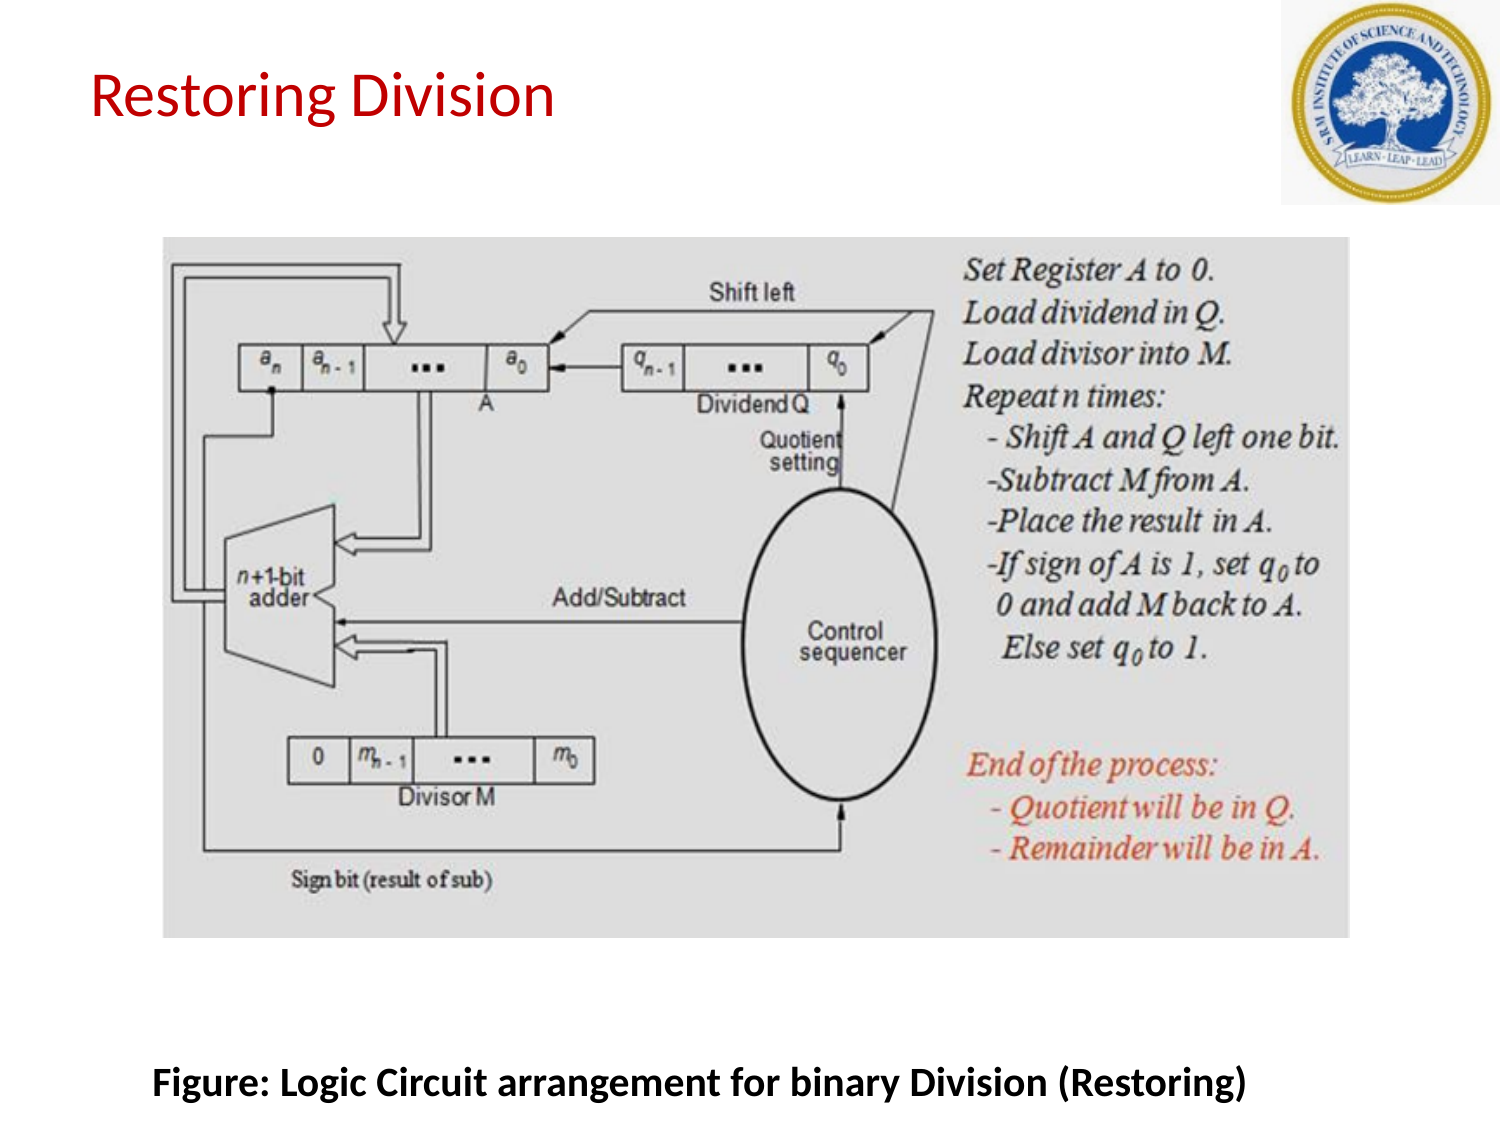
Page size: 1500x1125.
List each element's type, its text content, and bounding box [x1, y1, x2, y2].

picture [162, 237, 1351, 938]
picture [1280, 0, 1500, 205]
title Restoring Division [75, 45, 1275, 138]
text_box Figure: Logic Circuit arrangement for binary Division (Restoring) [137, 1046, 1313, 1112]
